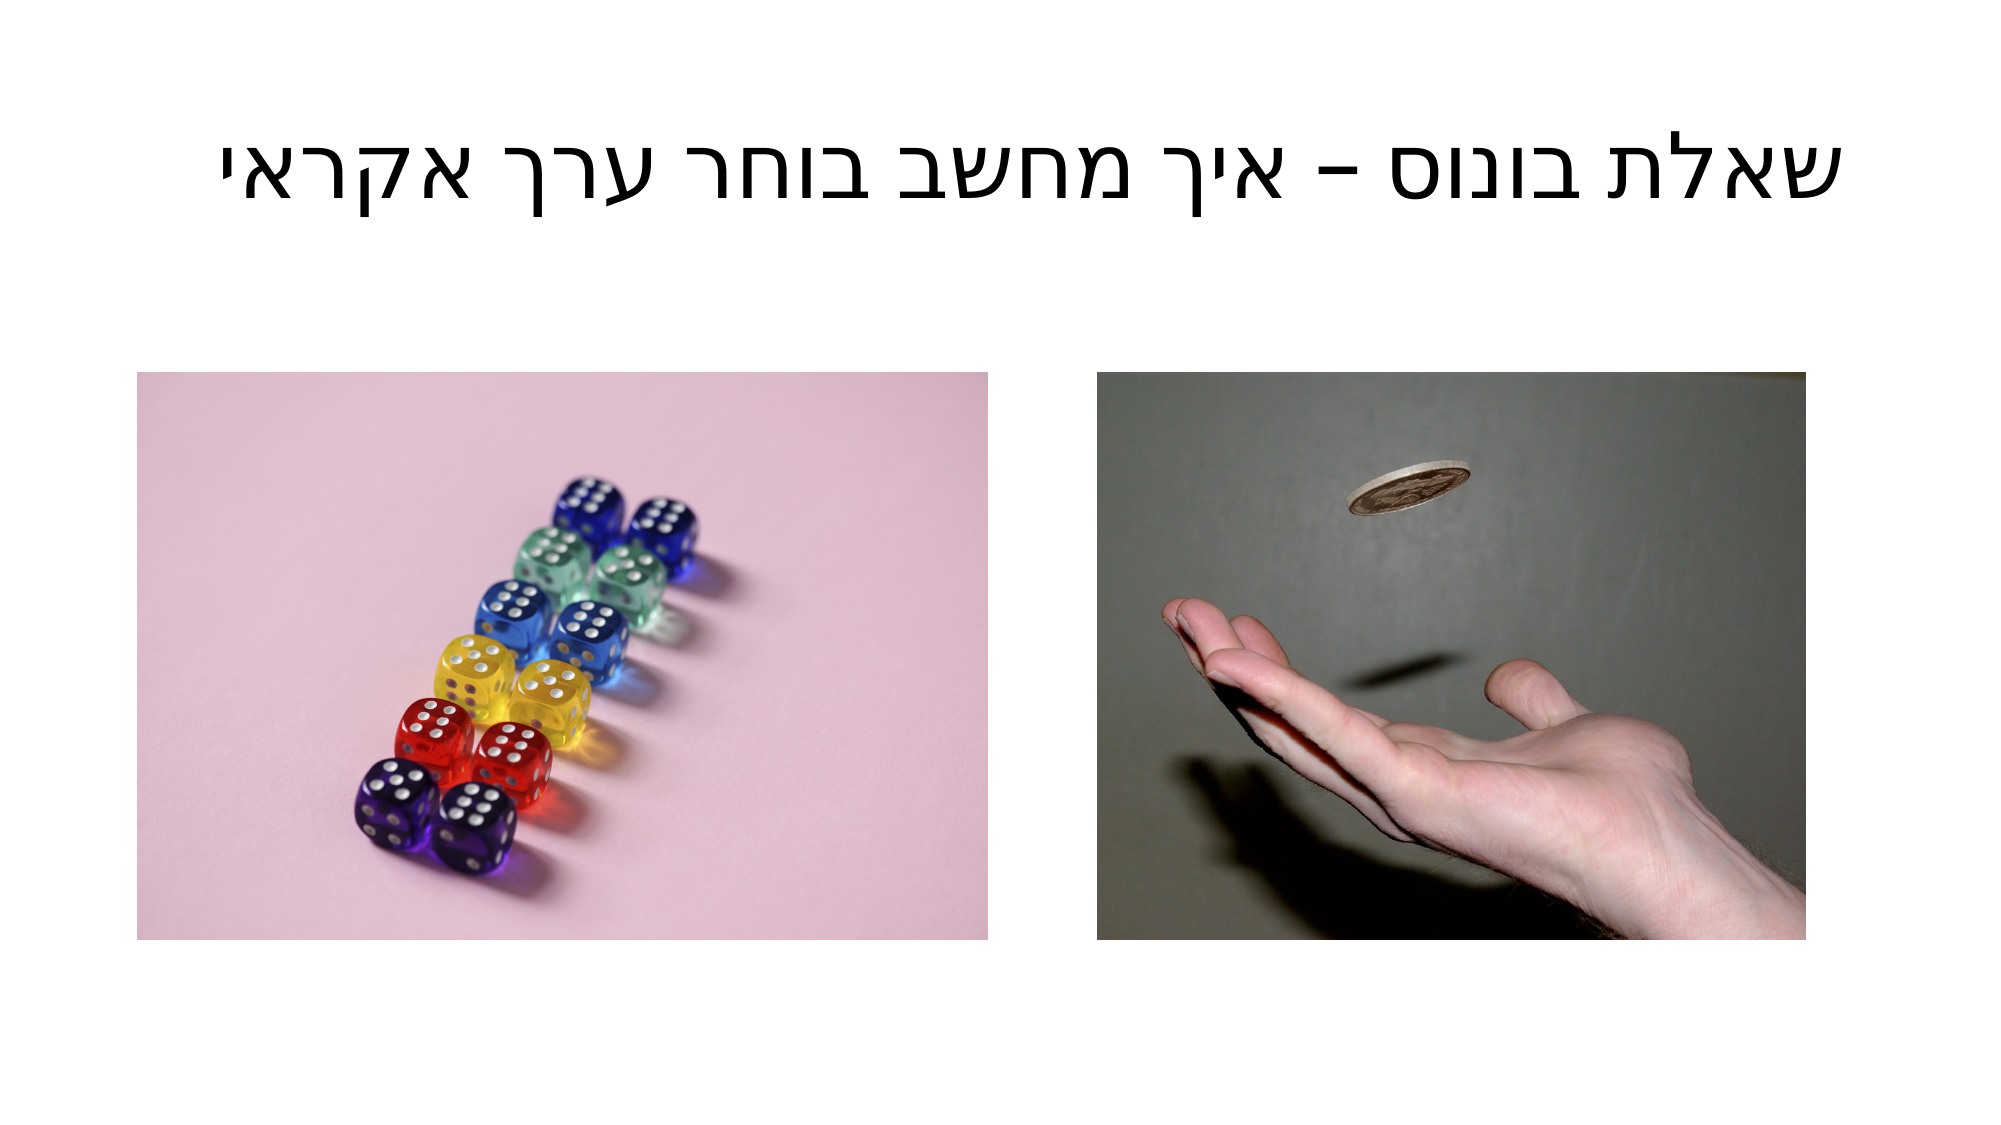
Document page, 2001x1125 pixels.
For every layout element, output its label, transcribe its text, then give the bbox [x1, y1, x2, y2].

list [1097, 372, 1806, 940]
title שאלת בונוס – איך מחשב בוחר ערך אקראי [137, 59, 1863, 278]
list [137, 372, 988, 940]
